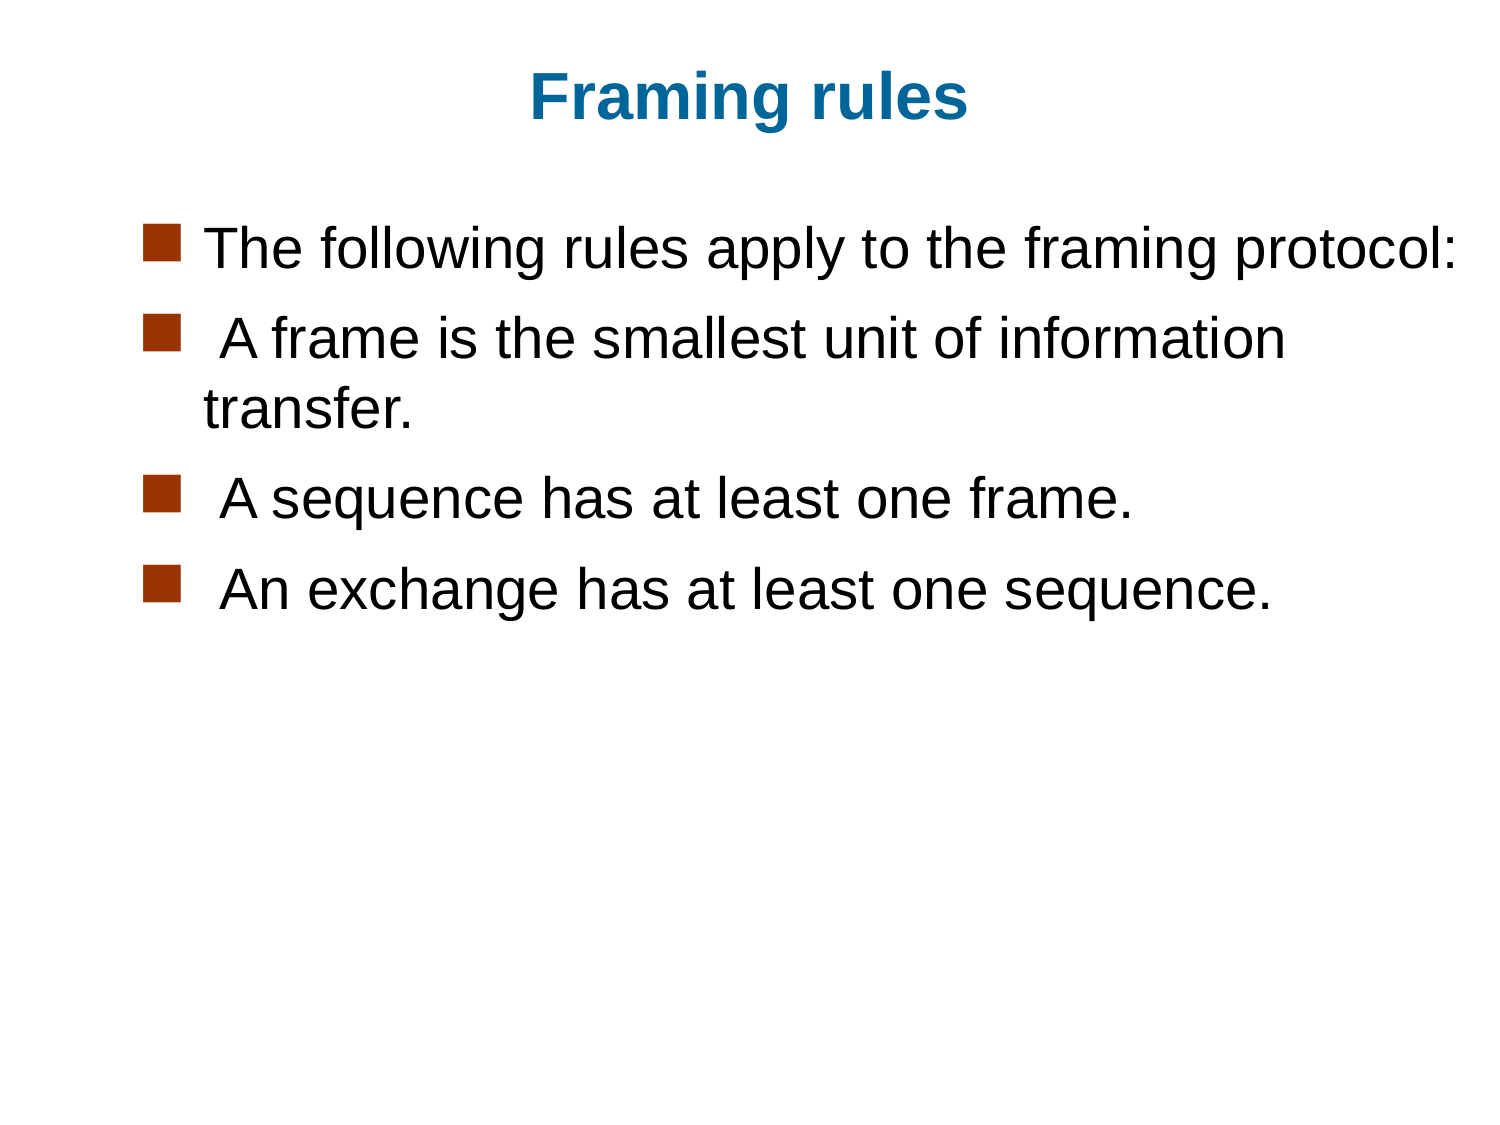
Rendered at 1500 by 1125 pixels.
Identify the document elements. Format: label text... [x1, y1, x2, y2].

title Framing rules [74, 45, 1426, 141]
list The following rules apply to the framing protocol: A frame is the smallest unit of information transfer. A sequence has at least one frame. An exchange has at least one sequence. [132, 202, 1483, 946]
